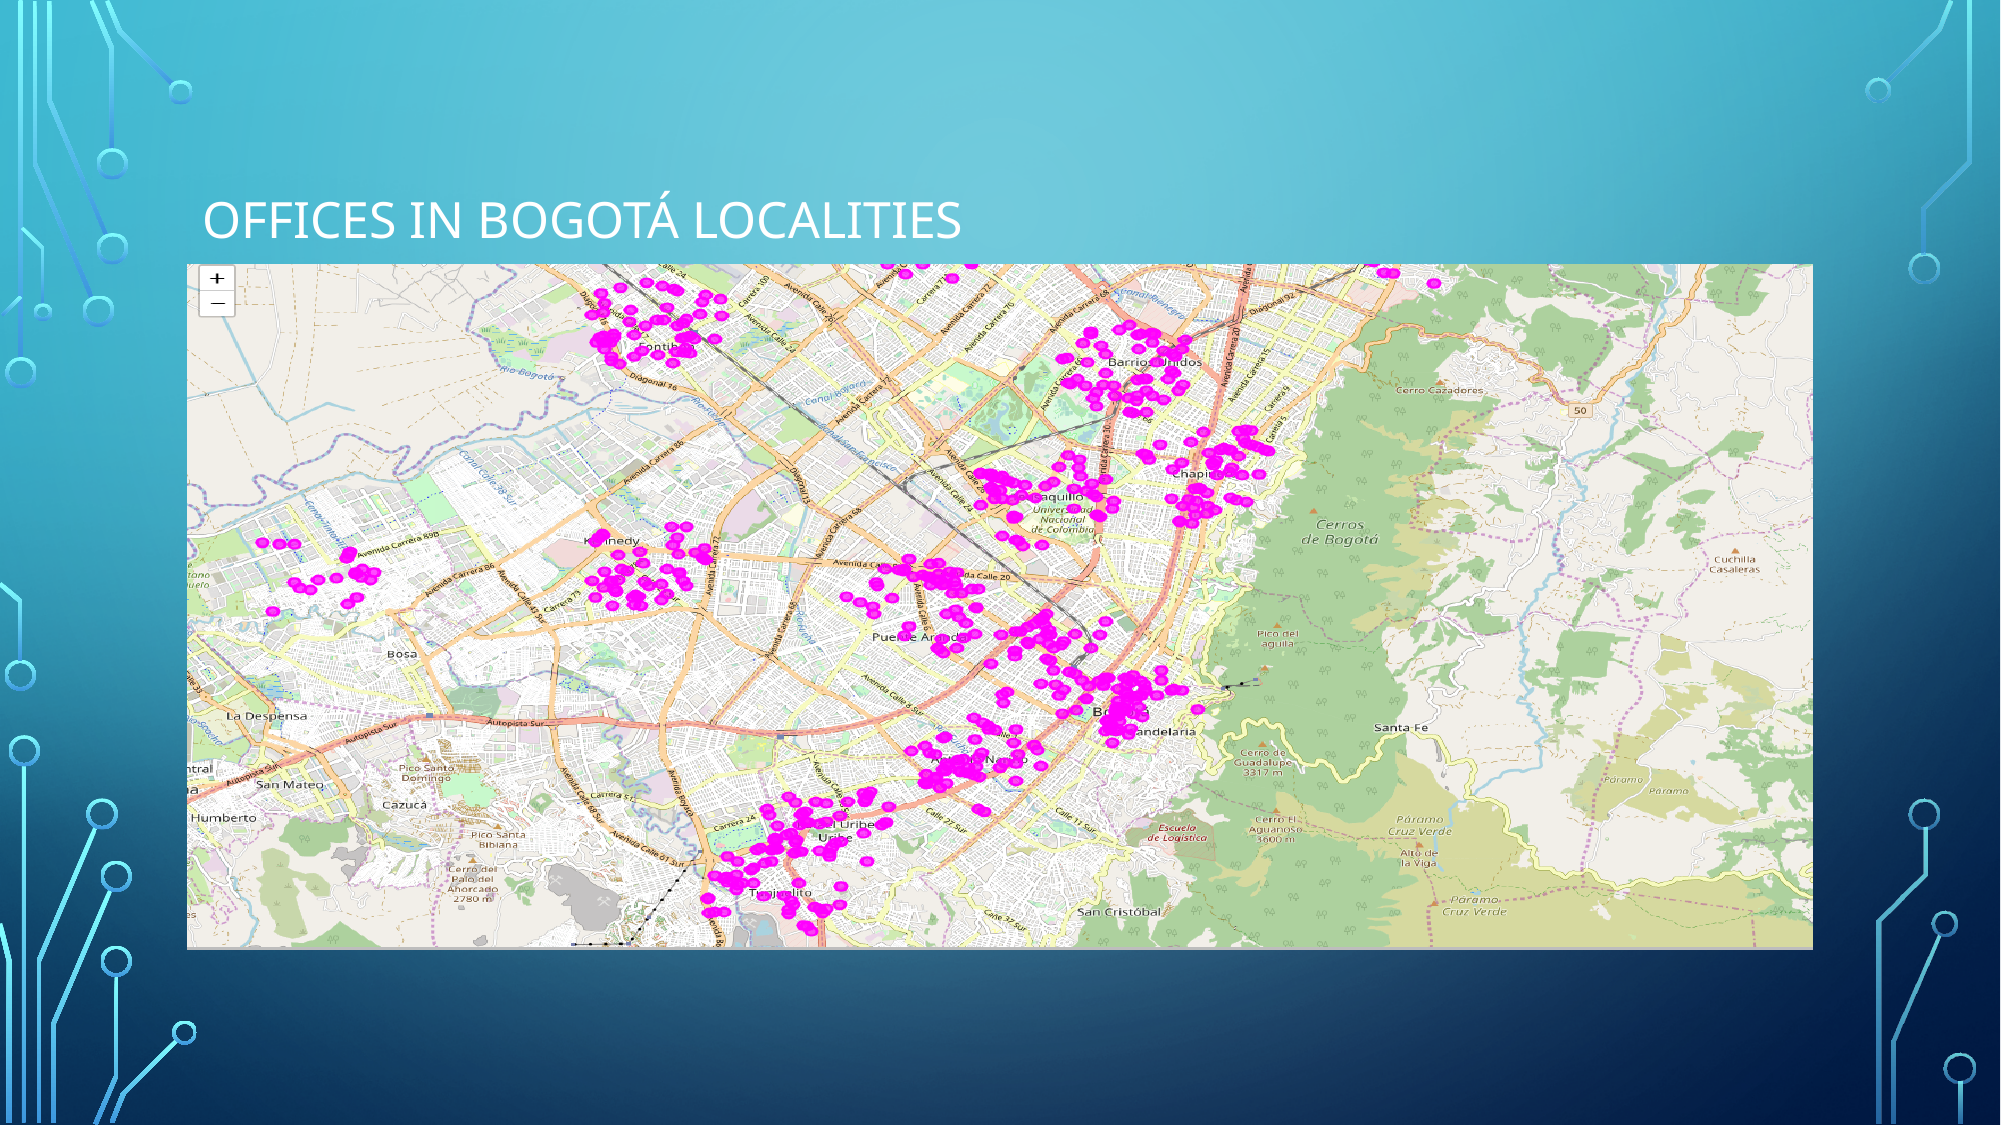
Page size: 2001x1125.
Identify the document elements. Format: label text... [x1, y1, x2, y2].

title Offices in Bogotá Localities [187, 101, 1813, 264]
picture [186, 264, 1813, 951]
